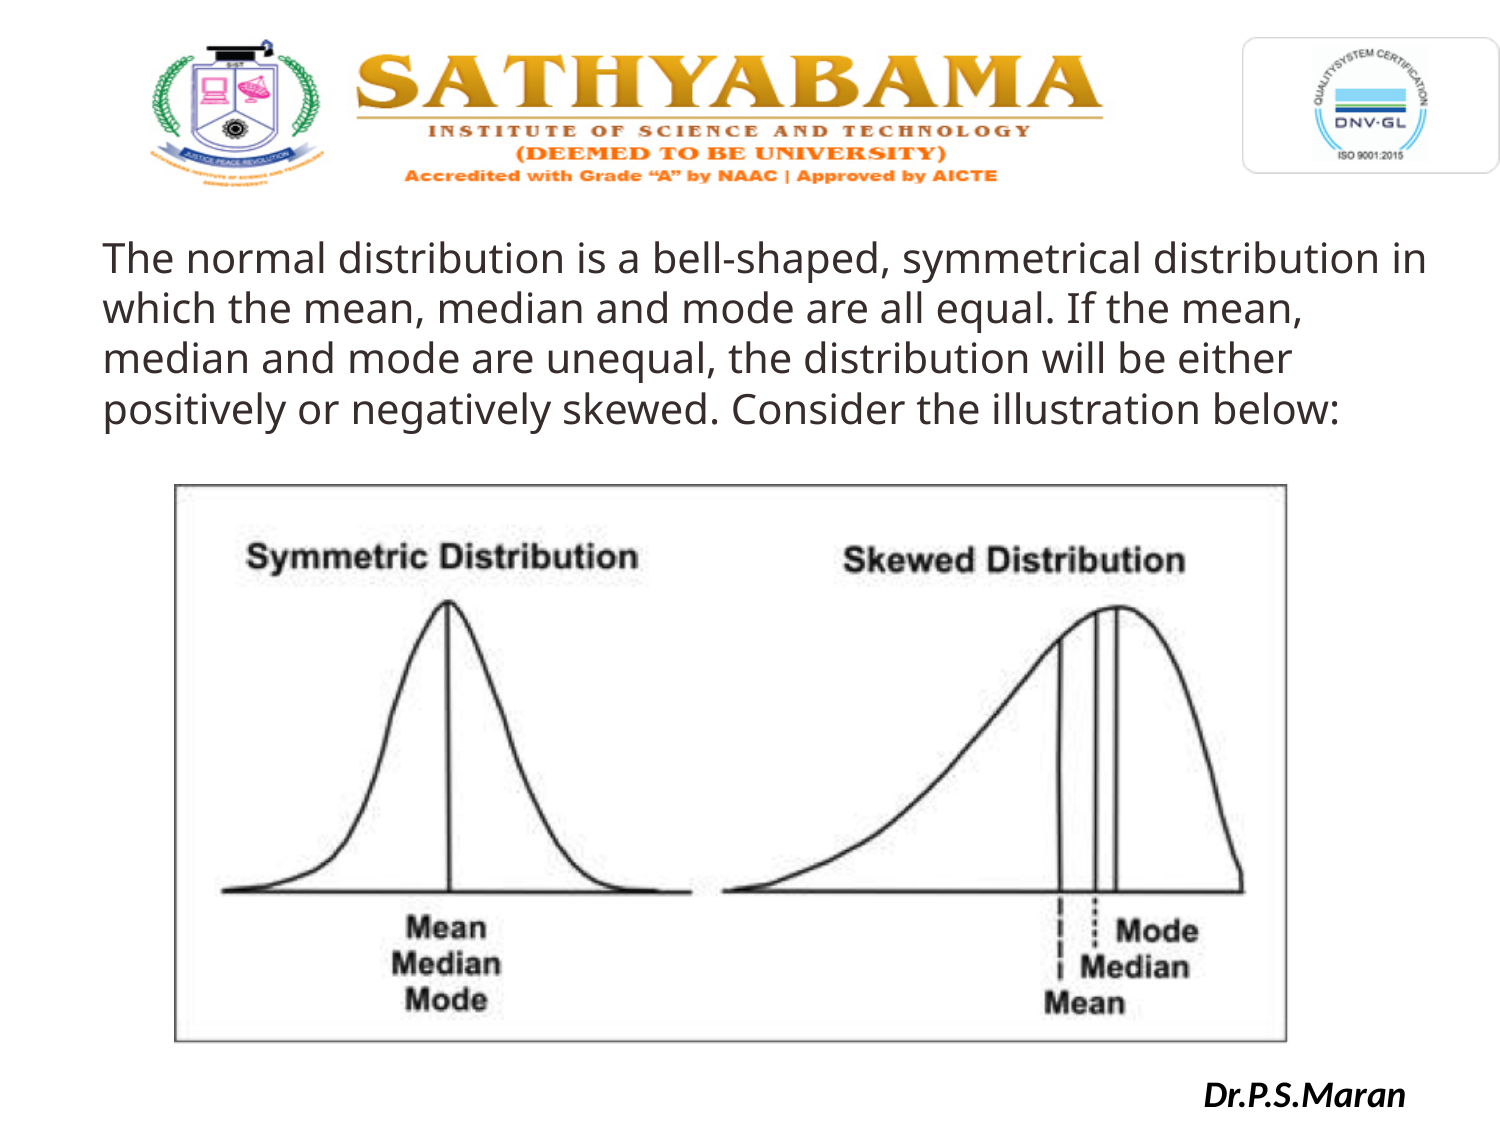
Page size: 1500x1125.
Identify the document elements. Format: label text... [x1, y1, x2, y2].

picture [174, 484, 1290, 1044]
text_box The normal distribution is a bell-shaped, symmetrical distribution in which the mean, median and mode are all equal. If the mean, median and mode are unequal, the distribution will be either positively or negatively skewed. Consider the illustration below: [87, 224, 1450, 440]
picture [137, 37, 1238, 188]
picture [1242, 37, 1500, 174]
